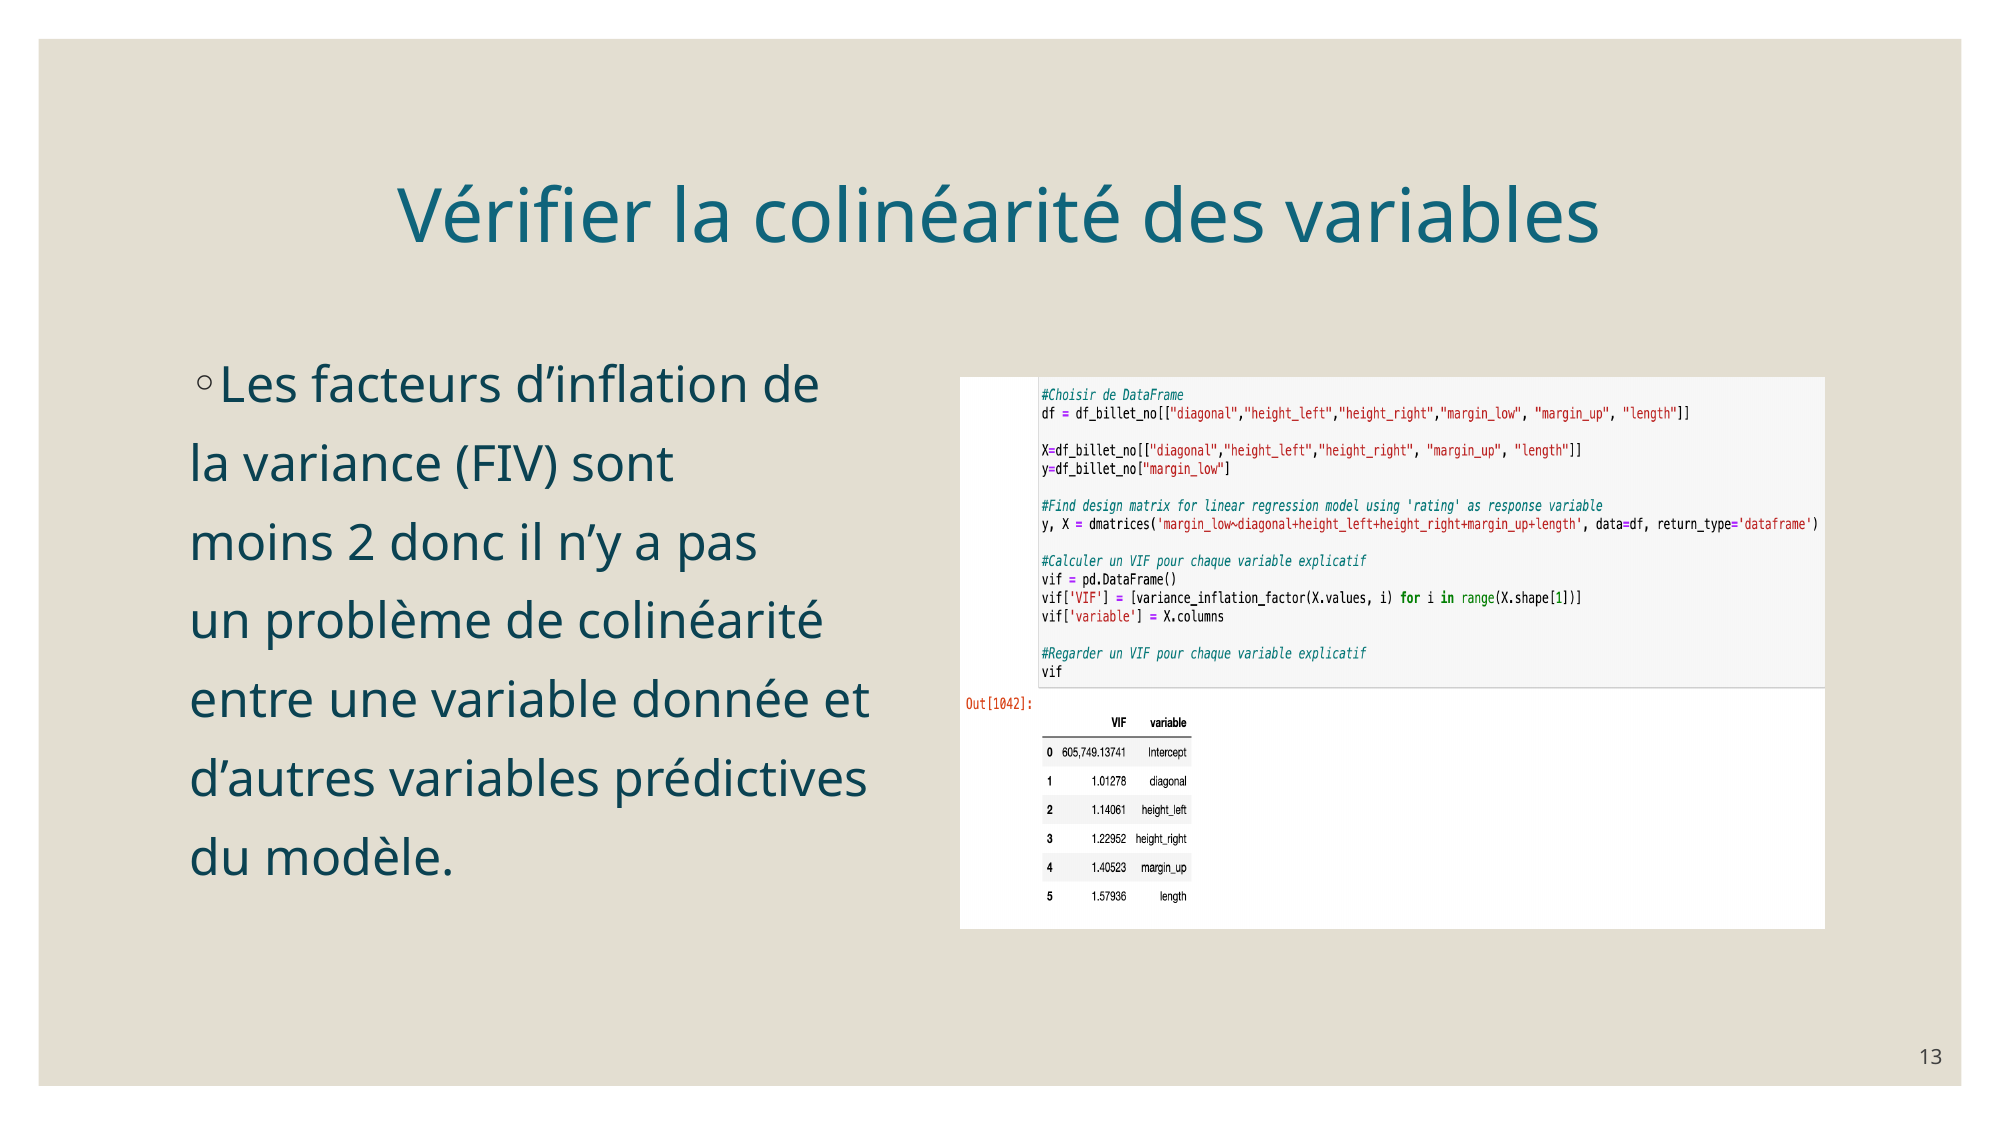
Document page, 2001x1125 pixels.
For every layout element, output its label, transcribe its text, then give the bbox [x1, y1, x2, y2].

title Vérifier la colinéarité des variables [174, 105, 1825, 331]
slide_number 12 [1717, 1034, 1958, 1080]
list Les facteurs d’inflation de la variance (FIV) sont moins 2 donc il n’y a pas un problème de colinéarité entre une variable donnée et d’autres variables prédictives du modèle. [174, 345, 1825, 1039]
picture [959, 377, 1825, 930]
